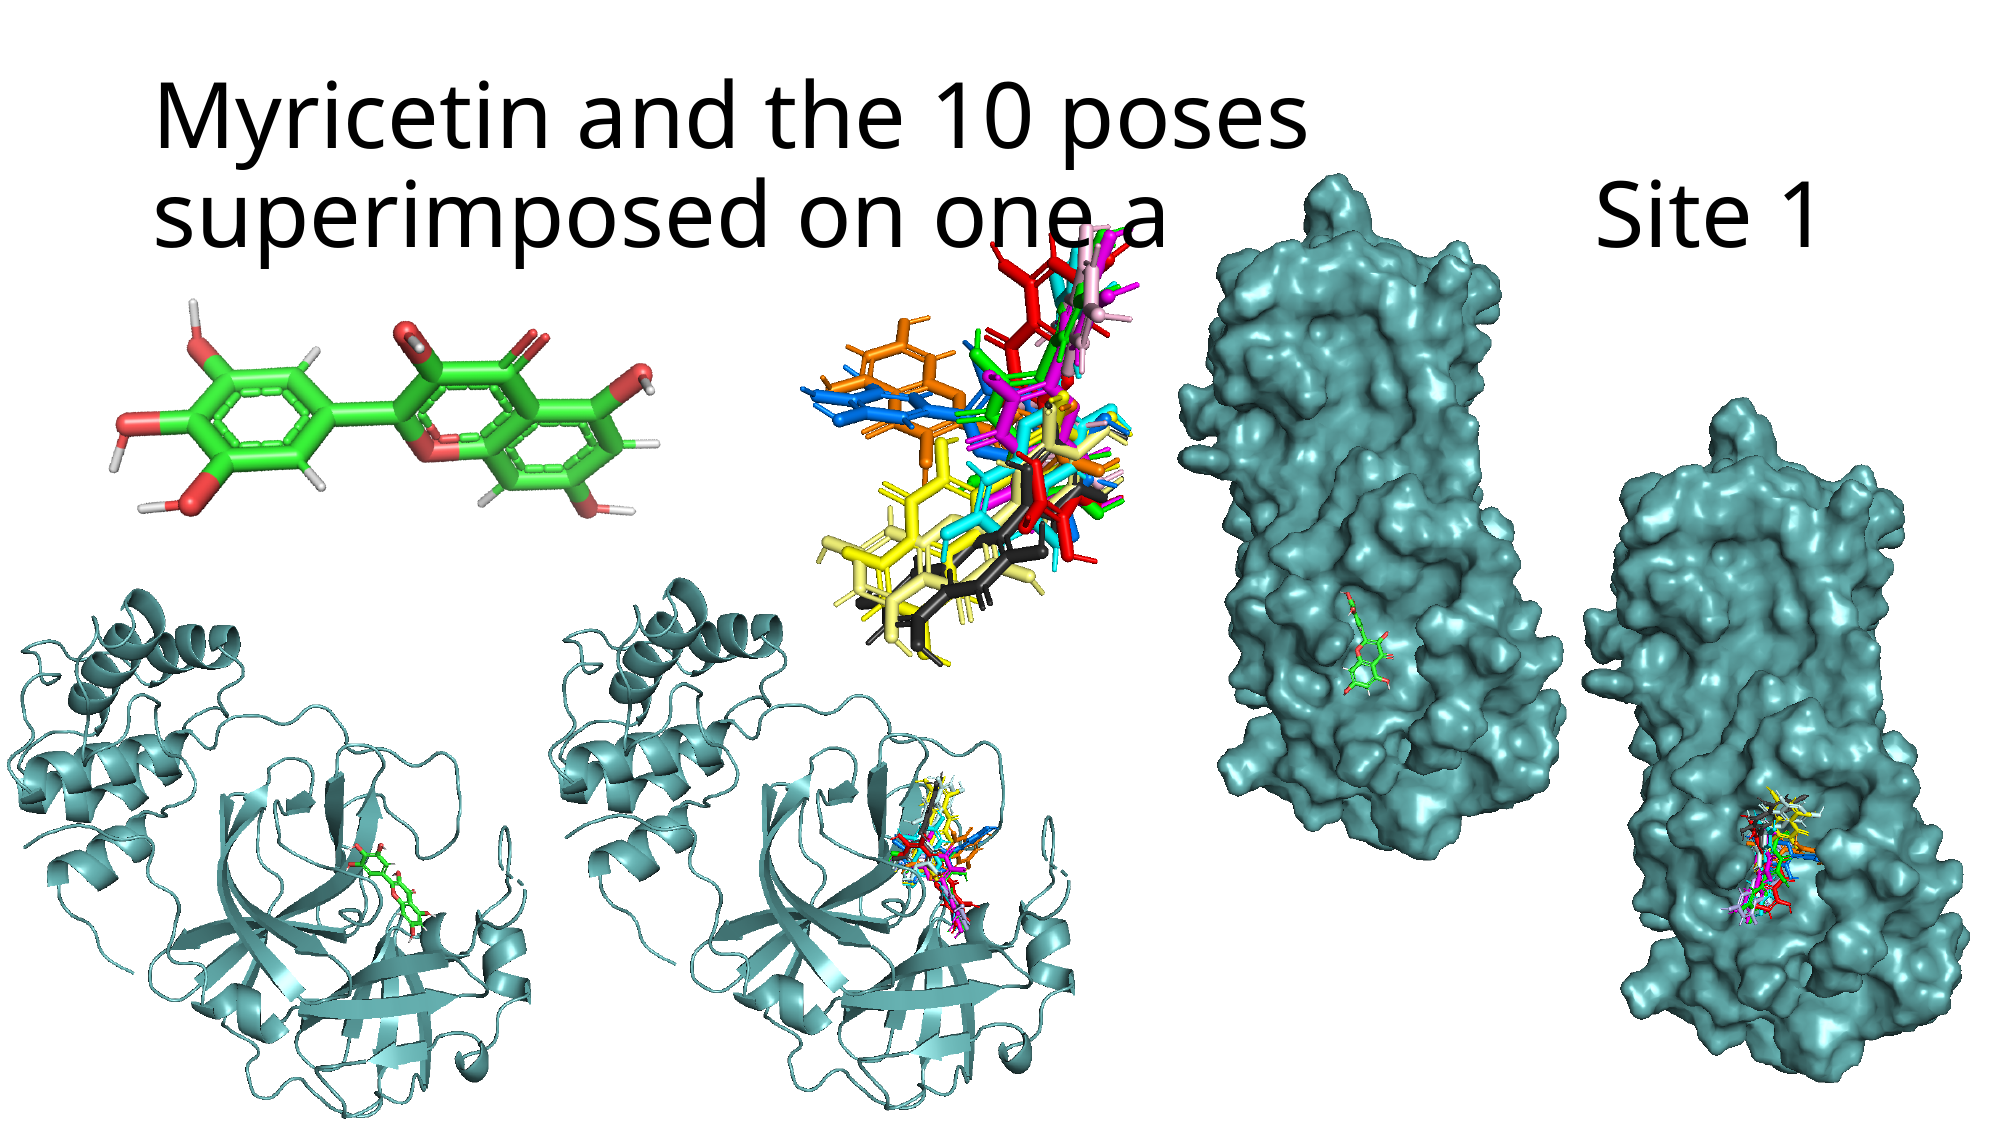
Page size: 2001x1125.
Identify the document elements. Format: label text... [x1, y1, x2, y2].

title Myricetin and the 10 poses superimposed on one another at Site 1 [137, 59, 1863, 278]
picture [0, 168, 1980, 1125]
